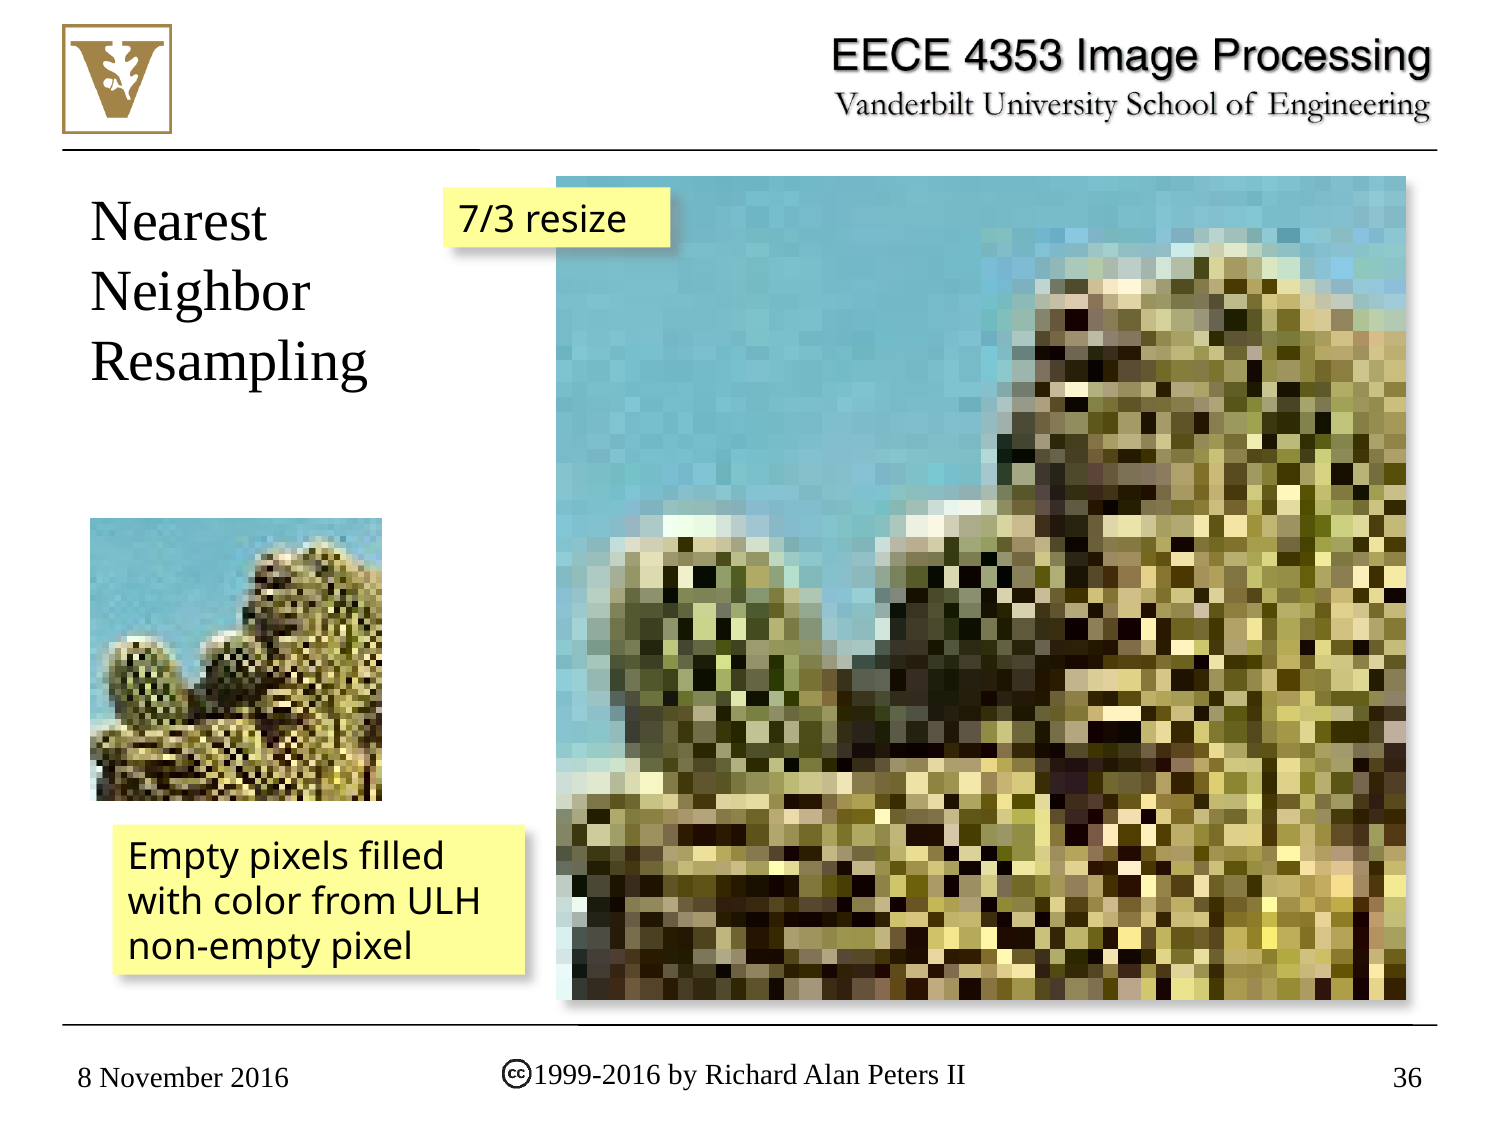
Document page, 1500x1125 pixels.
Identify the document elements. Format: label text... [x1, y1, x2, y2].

slide_number 36 [1087, 1045, 1438, 1106]
footer 1999-2016 by Richard Alan Peters II [512, 1042, 988, 1103]
picture [62, 24, 172, 134]
picture [498, 1055, 512, 1091]
text_box Empty pixels filled with color from ULH non-empty pixel [112, 824, 525, 975]
text_box 7/3 resize [450, 187, 551, 248]
picture [826, 25, 1436, 133]
picture [90, 518, 382, 801]
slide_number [62, 1045, 413, 1106]
picture [556, 176, 1406, 1001]
title Nearest Neighbor Resampling [75, 174, 450, 400]
